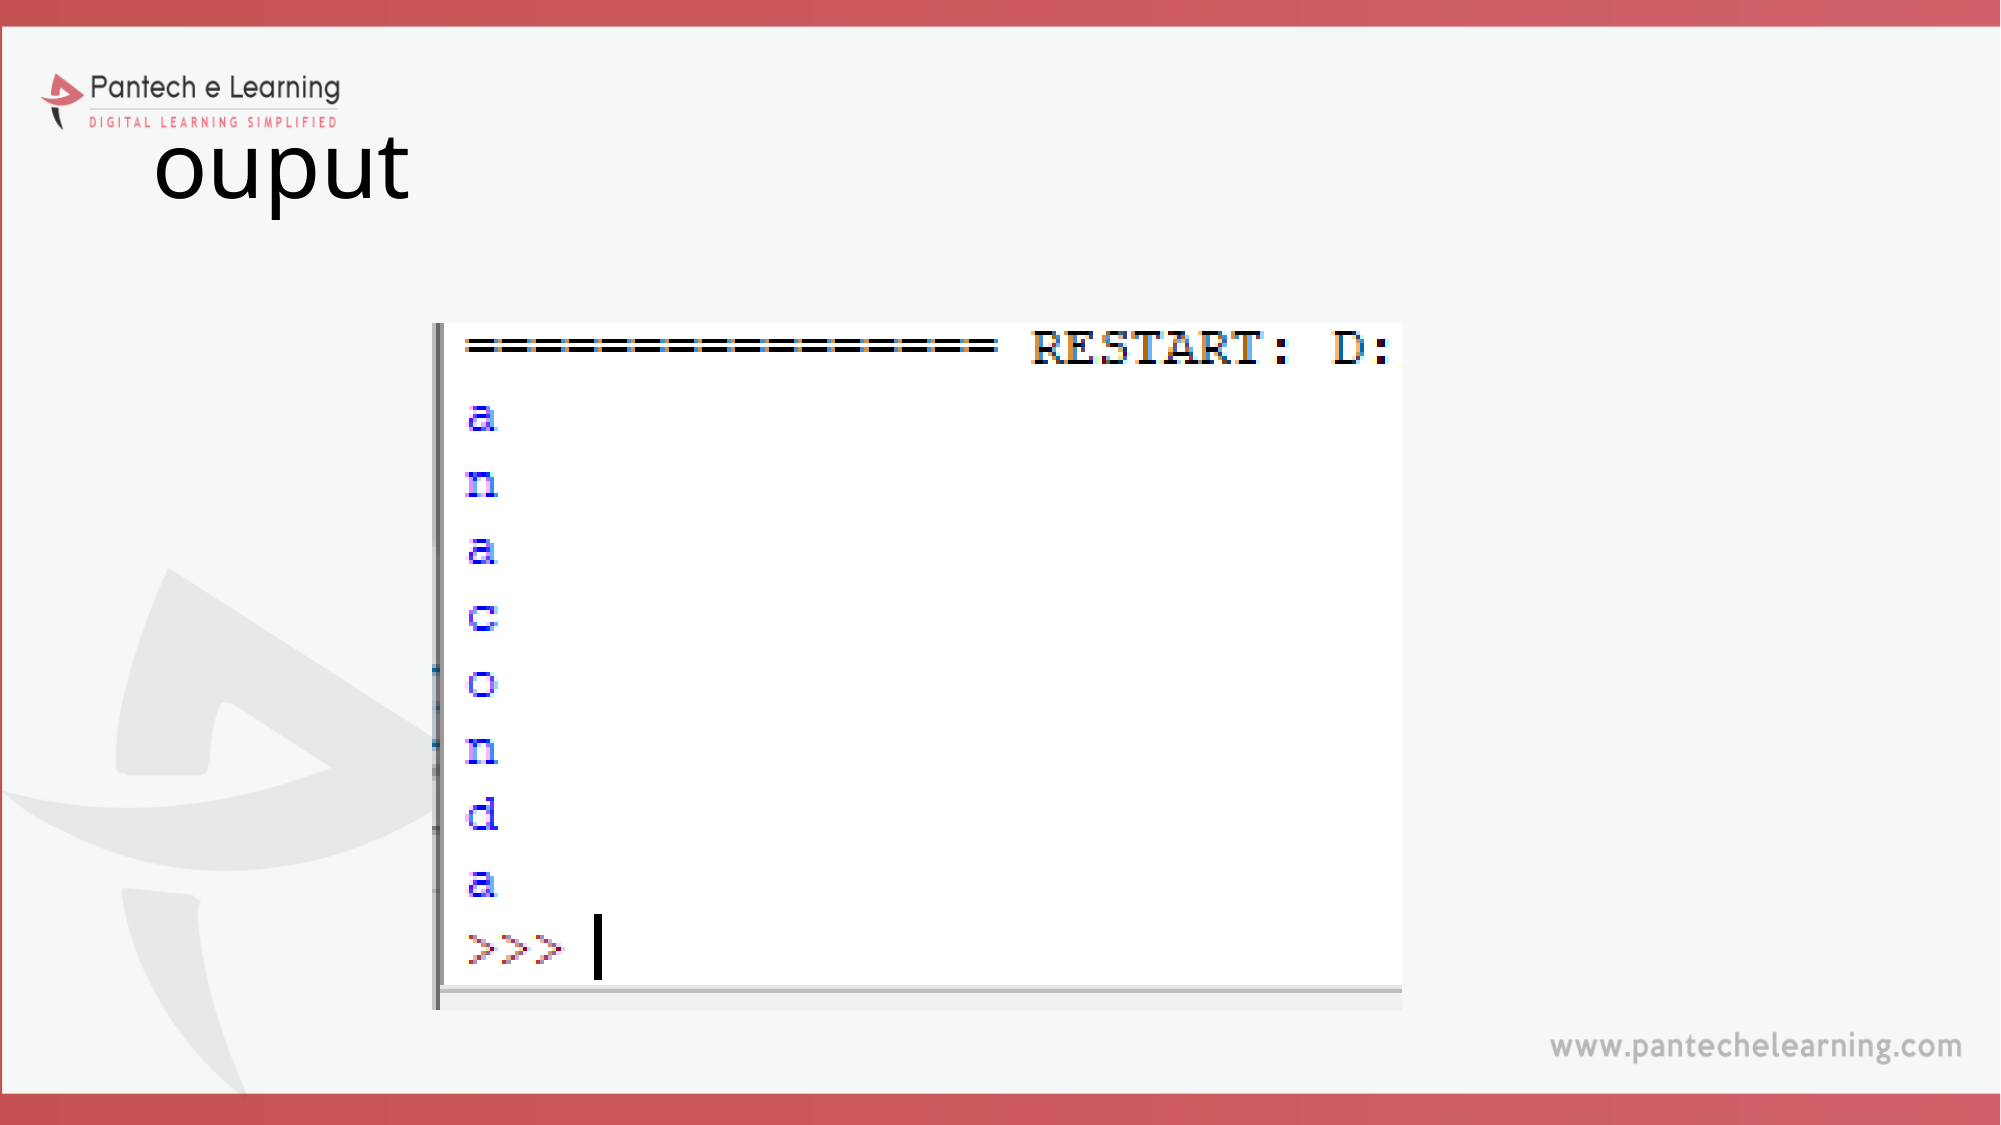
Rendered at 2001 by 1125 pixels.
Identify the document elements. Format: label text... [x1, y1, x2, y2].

picture [0, 0, 2001, 1125]
title ouput [137, 59, 1863, 278]
